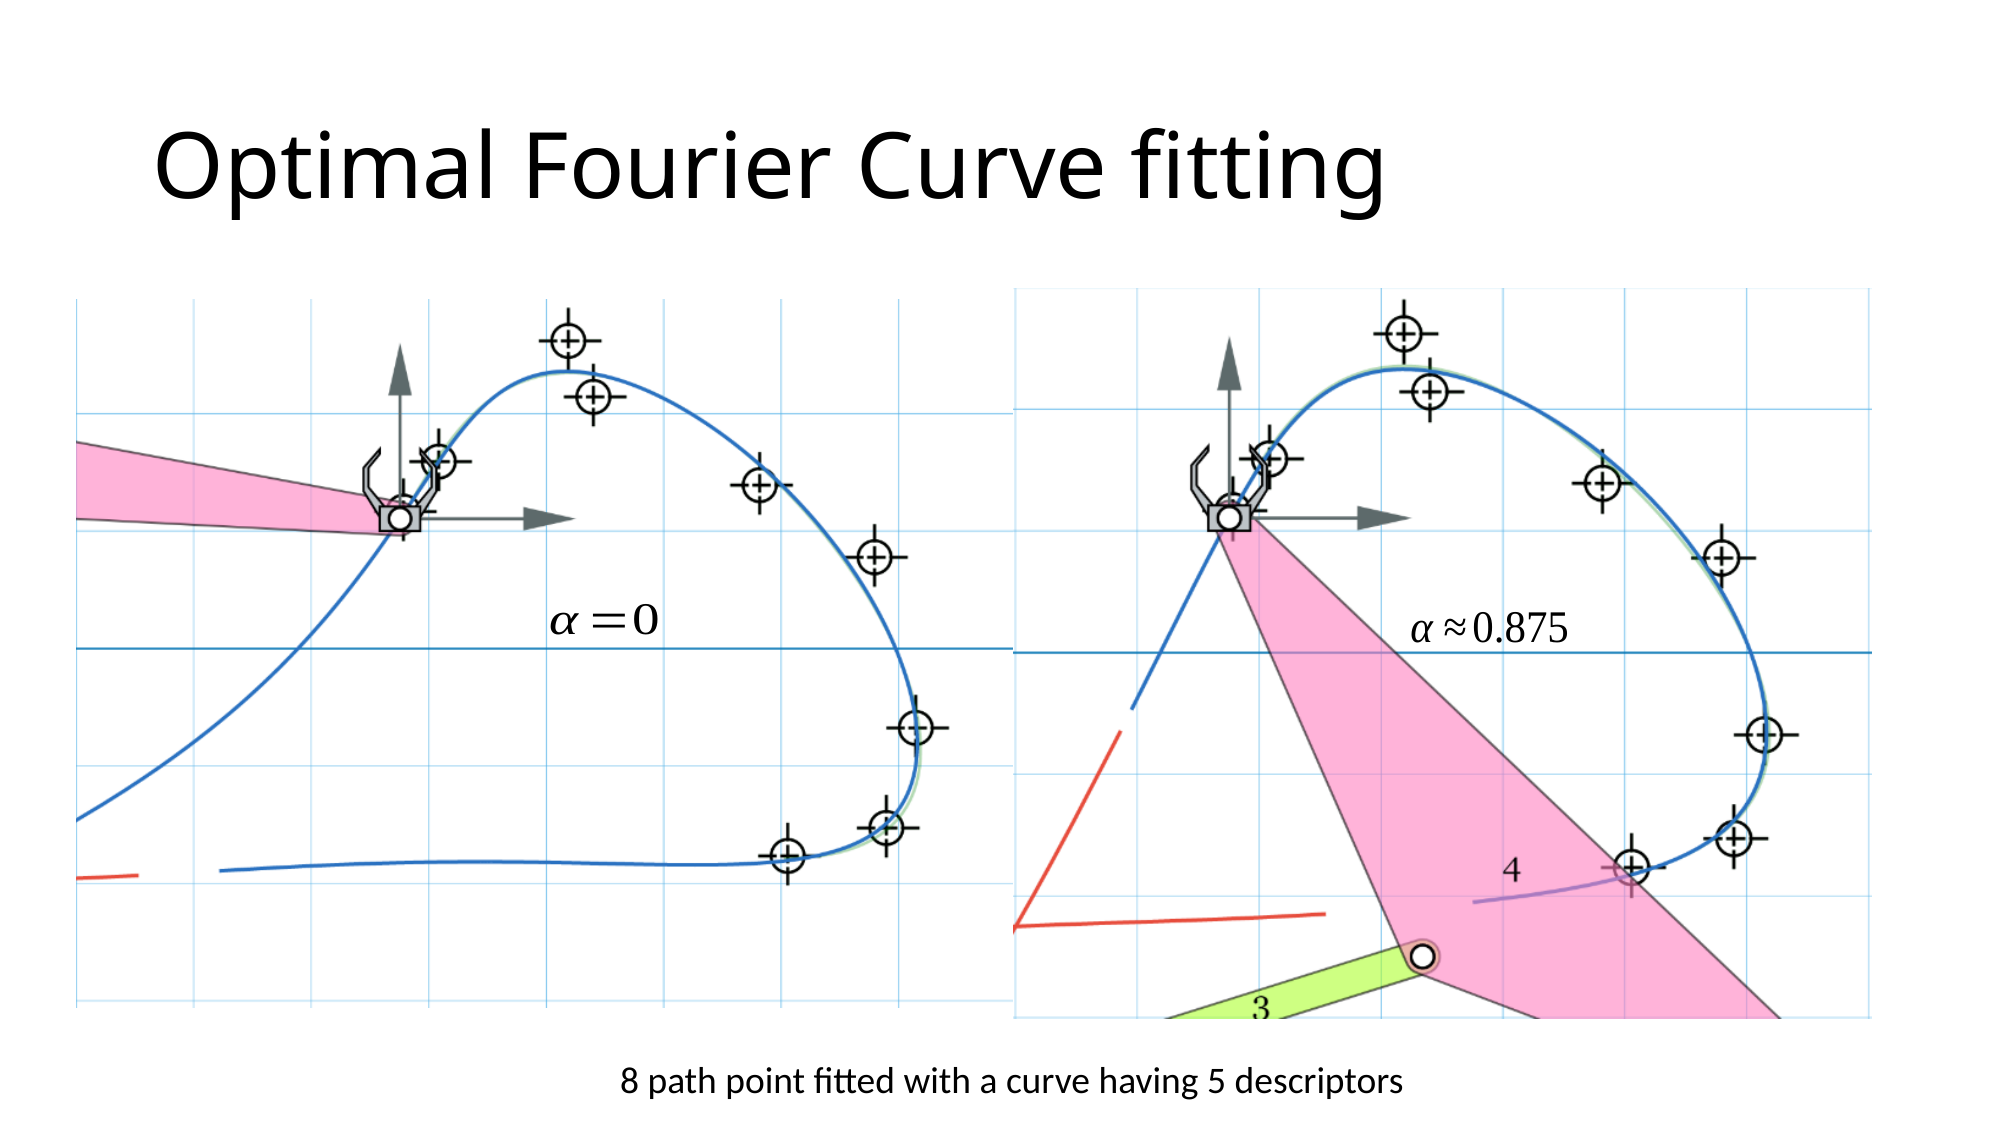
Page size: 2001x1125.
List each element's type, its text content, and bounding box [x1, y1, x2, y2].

picture [76, 288, 1872, 1019]
text_box 8 path point fitted with a curve having 5 descriptors [605, 1048, 1420, 1109]
title Optimal Fourier Curve fitting [137, 59, 1863, 278]
